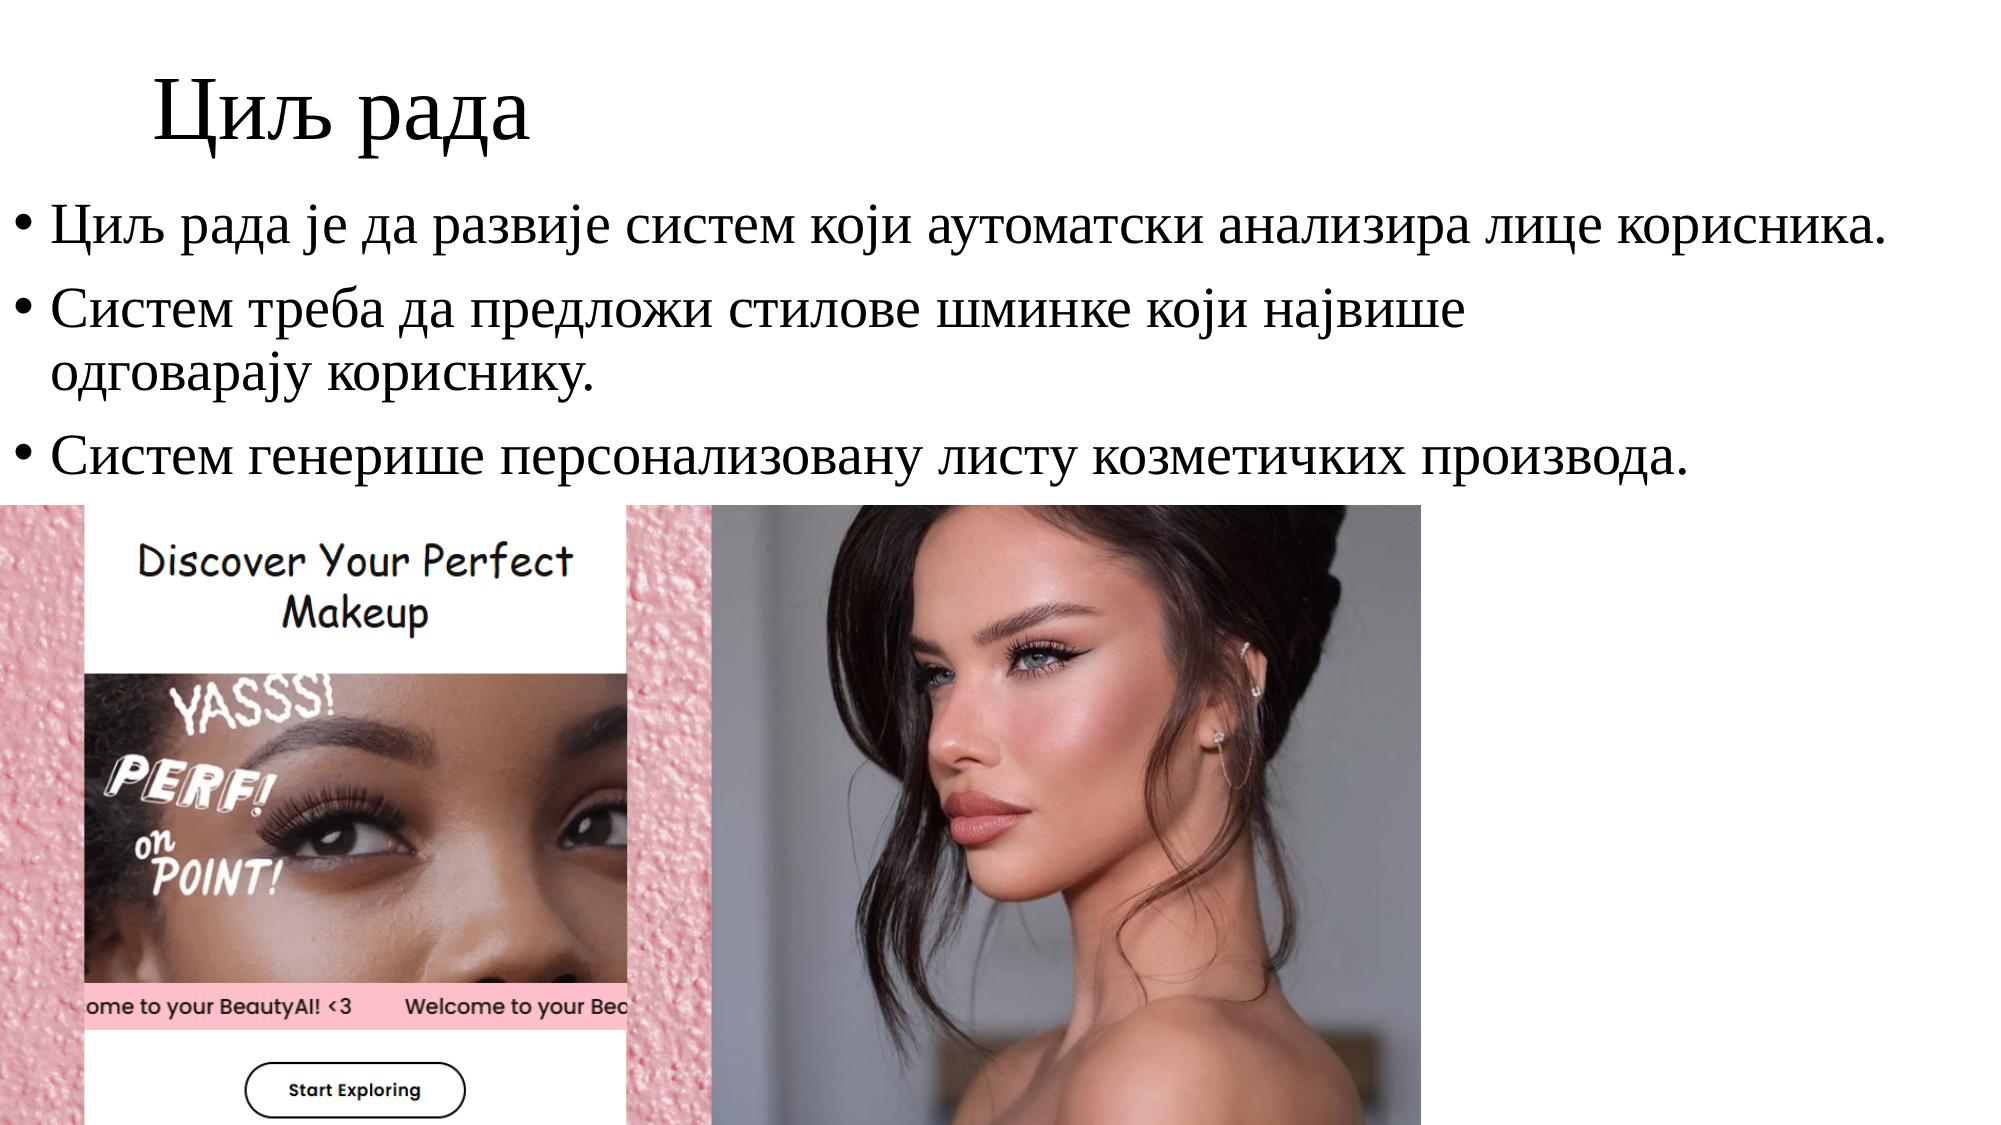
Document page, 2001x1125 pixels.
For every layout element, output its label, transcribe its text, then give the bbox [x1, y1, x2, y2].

list Циљ рада је да развије систем који аутоматски анализира лице корисника. Систем треба да предложи стилове шминке који највише одговарају кориснику. Систем генерише персонализовану листу козметичких производа. [0, 186, 1997, 901]
title Циљ рада [137, 0, 1863, 186]
picture [0, 504, 1421, 1125]
